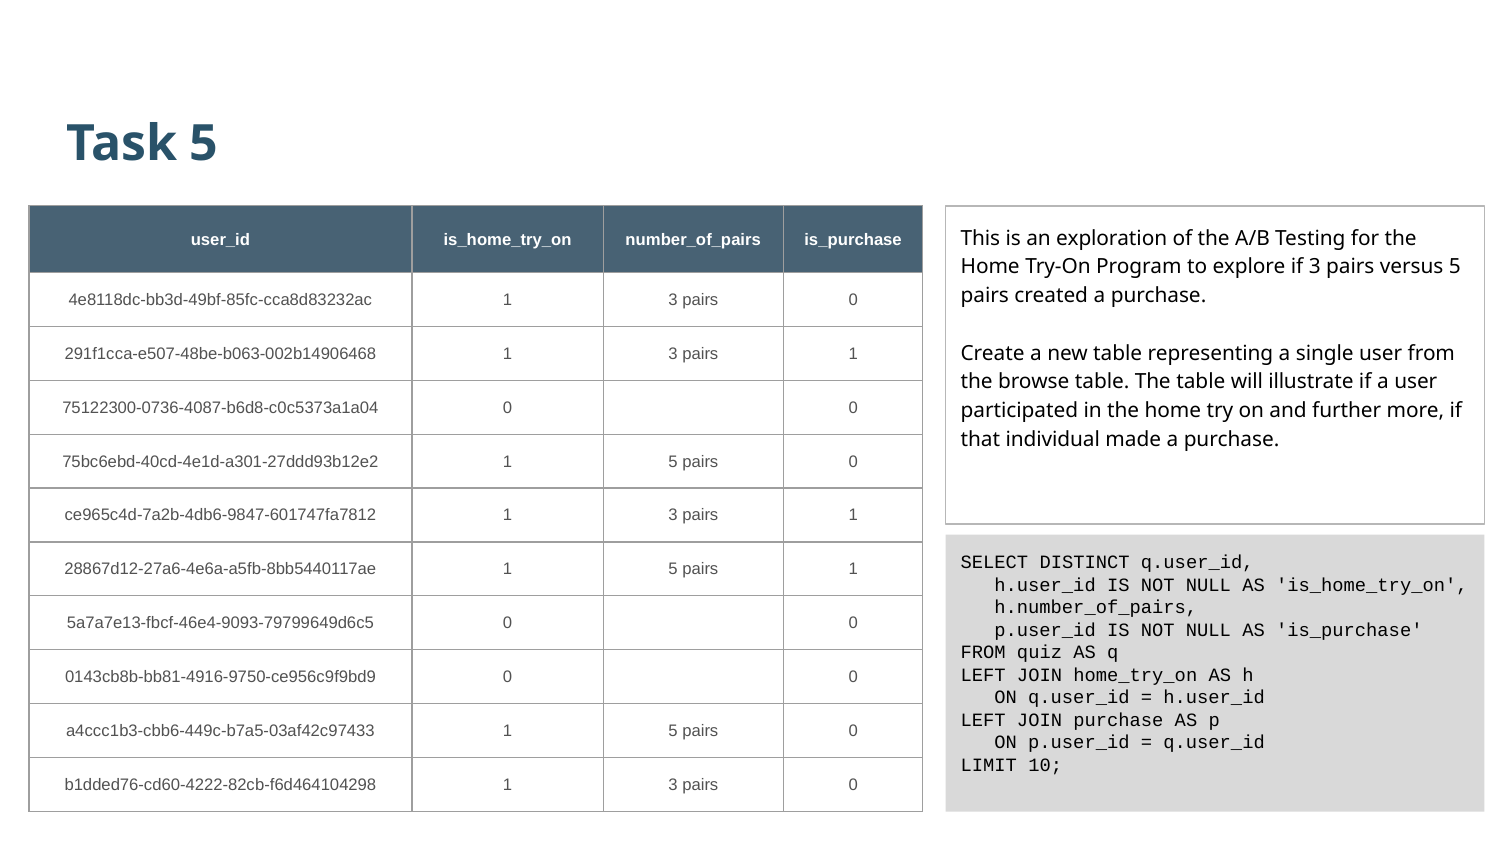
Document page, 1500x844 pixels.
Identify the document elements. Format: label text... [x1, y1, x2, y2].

table_cell 75bc6ebd-40cd-4e1d-a301-27ddd93b12e2 [30, 435, 411, 487]
table_cell 1 [413, 489, 603, 541]
table_header is_purchase [784, 206, 922, 272]
table_cell 1 [413, 758, 603, 811]
table_cell [604, 650, 783, 703]
table_cell 5 pairs [604, 704, 783, 757]
table_cell 0 [784, 596, 922, 649]
table_cell 291f1cca-e507-48be-b063-002b14906468 [30, 327, 411, 380]
table_cell 1 [413, 435, 603, 487]
table_cell 5 pairs [604, 435, 783, 487]
table_cell 5 pairs [604, 543, 783, 595]
table_cell 3 pairs [604, 758, 783, 811]
table_cell 0 [784, 758, 922, 811]
table_cell 0 [784, 435, 922, 487]
table_cell ce965c4d-7a2b-4db6-9847-601747fa7812 [30, 489, 411, 541]
table_cell 1 [413, 543, 603, 595]
table_cell 0 [413, 381, 603, 434]
table_cell [604, 381, 783, 434]
table_header is_home_try_on [413, 206, 603, 272]
table_cell 1 [784, 543, 922, 595]
table_cell 3 pairs [604, 273, 783, 326]
table_cell 0 [413, 596, 603, 649]
table_cell 1 [413, 273, 603, 326]
table_header number_of_pairs [604, 206, 783, 272]
table_cell 28867d12-27a6-4e6a-a5fb-8bb5440117ae [30, 543, 411, 595]
table_cell 5a7a7e13-fbcf-46e4-9093-79799649d6c5 [30, 596, 411, 649]
table_cell 1 [784, 489, 922, 541]
table_cell 0 [784, 650, 922, 703]
table_cell b1dded76-cd60-4222-82cb-f6d464104298 [30, 758, 411, 811]
table_cell a4ccc1b3-cbb6-449c-b7a5-03af42c97433 [30, 704, 411, 757]
table_cell 0 [784, 704, 922, 757]
table_cell 1 [784, 327, 922, 380]
table_cell 0 [413, 650, 603, 703]
table_cell 4e8118dc-bb3d-49bf-85fc-cca8d83232ac [30, 273, 411, 326]
table_cell 1 [413, 327, 603, 380]
table_cell 1 [413, 704, 603, 757]
table_header user_id [30, 206, 411, 272]
table_cell 3 pairs [604, 489, 783, 541]
text_box Task 5 [51, 48, 1449, 186]
table_cell 0 [784, 273, 922, 326]
table_cell 0 [784, 381, 922, 434]
table_cell 75122300-0736-4087-b6d8-c0c5373a1a04 [30, 381, 411, 434]
table_cell [604, 596, 783, 649]
text_box SELECT DISTINCT q.user_id, h.user_id IS NOT NULL AS 'is_home_try_on', h.number_of_pairs, p.user_id IS NOT NULL AS 'is_purchase' FROM quiz AS q LEFT JOIN home_try_on AS h ON q.user_id = h.user_id LEFT JOIN purchase AS p ON p.user_id = q.user_id LIMIT 10; [945, 534, 1485, 812]
text_box This is an exploration of the A/B Testing for the Home Try-On Program to explore if 3 pairs versus 5 pairs created a purchase. Create a new table representing a single user from the browse table. The table will illustrate if a user participated in the home try on and further more, if that individual made a purchase. [945, 205, 1485, 524]
table_cell 0143cb8b-bb81-4916-9750-ce956c9f9bd9 [30, 650, 411, 703]
table_cell 3 pairs [604, 327, 783, 380]
